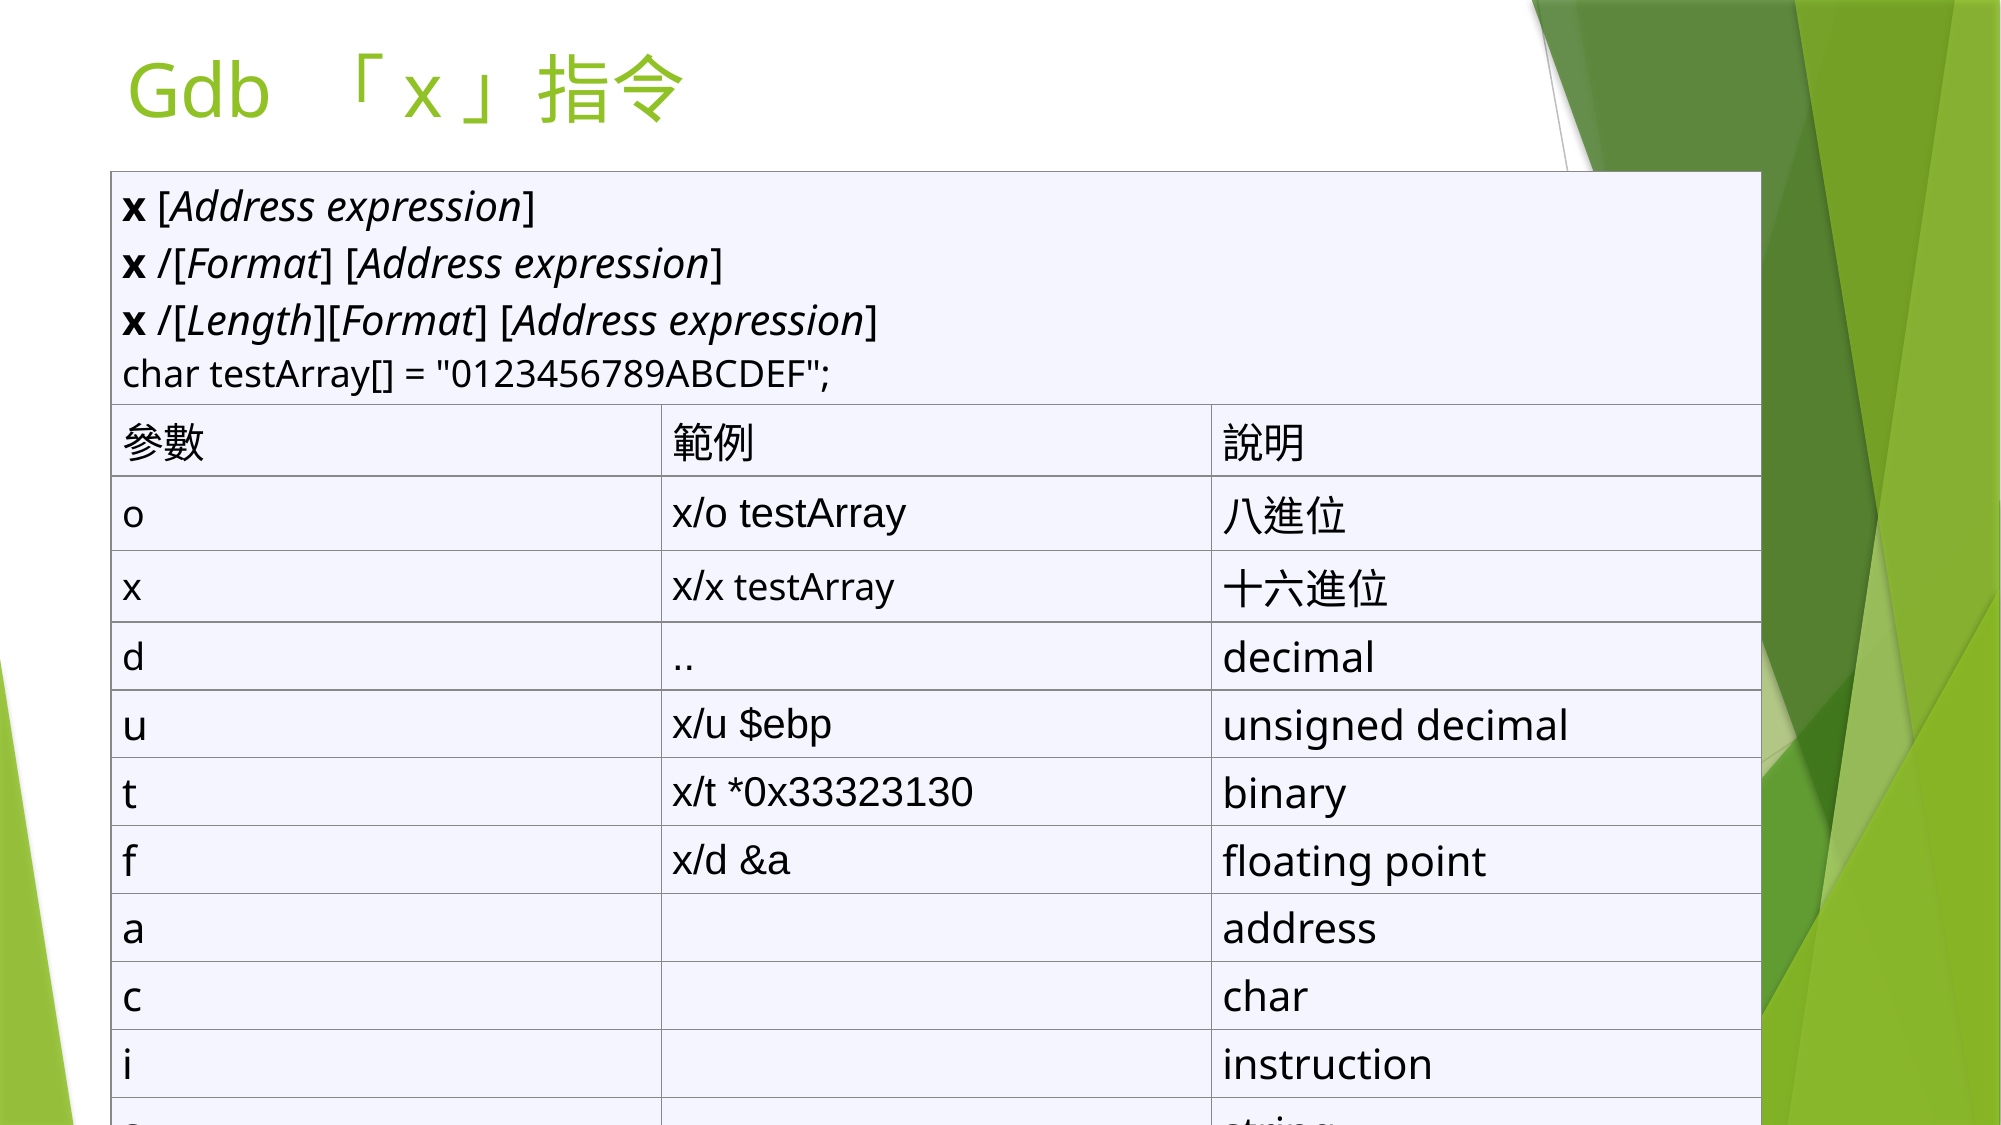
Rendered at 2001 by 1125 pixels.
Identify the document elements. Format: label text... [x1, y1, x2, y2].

table_cell f [112, 826, 661, 893]
table_cell d [112, 623, 661, 689]
table_header x [Address expression] x /[Format] [Address expression] x /[Length][Format] [Address expression] char testArray[] = "0123456789ABCDEF"; [112, 172, 1761, 404]
table_cell a [112, 894, 661, 961]
table_cell [662, 894, 1211, 961]
table_cell instruction [1212, 1030, 1761, 1097]
table_cell c [112, 962, 661, 1029]
table_cell floating point [1212, 826, 1761, 893]
table_cell x/x testArray [662, 551, 1211, 621]
table_cell x/t *0x33323130 [662, 758, 1211, 825]
table_cell s [112, 1098, 661, 1125]
table_cell [662, 962, 1211, 1029]
table_cell x/u $ebp [662, 691, 1211, 757]
text_box [1410, 339, 1441, 445]
table_cell 範例 [662, 405, 1211, 475]
table_cell 說明 [1212, 405, 1761, 475]
table_cell [662, 1030, 1211, 1097]
table_cell x/d &a [662, 826, 1211, 893]
table_cell 十六進位 [1212, 551, 1761, 621]
table_cell i [112, 1030, 661, 1097]
table_cell 八進位 [1212, 477, 1761, 550]
table_cell binary [1212, 758, 1761, 825]
table_cell [662, 1098, 1211, 1125]
table_cell decimal [1212, 623, 1761, 689]
table_cell char [1212, 962, 1761, 1029]
table_cell o [112, 477, 661, 550]
title Gdb 「x」指令 [111, 35, 1522, 171]
table_cell 參數 [112, 405, 661, 475]
table_cell x [112, 551, 661, 621]
table_cell unsigned decimal [1212, 691, 1761, 757]
table_cell u [112, 691, 661, 757]
table_cell x/o testArray [662, 477, 1211, 550]
table_cell t [112, 758, 661, 825]
table_cell address [1212, 894, 1761, 961]
table_cell string [1212, 1098, 1761, 1125]
table_cell .. [662, 623, 1211, 689]
